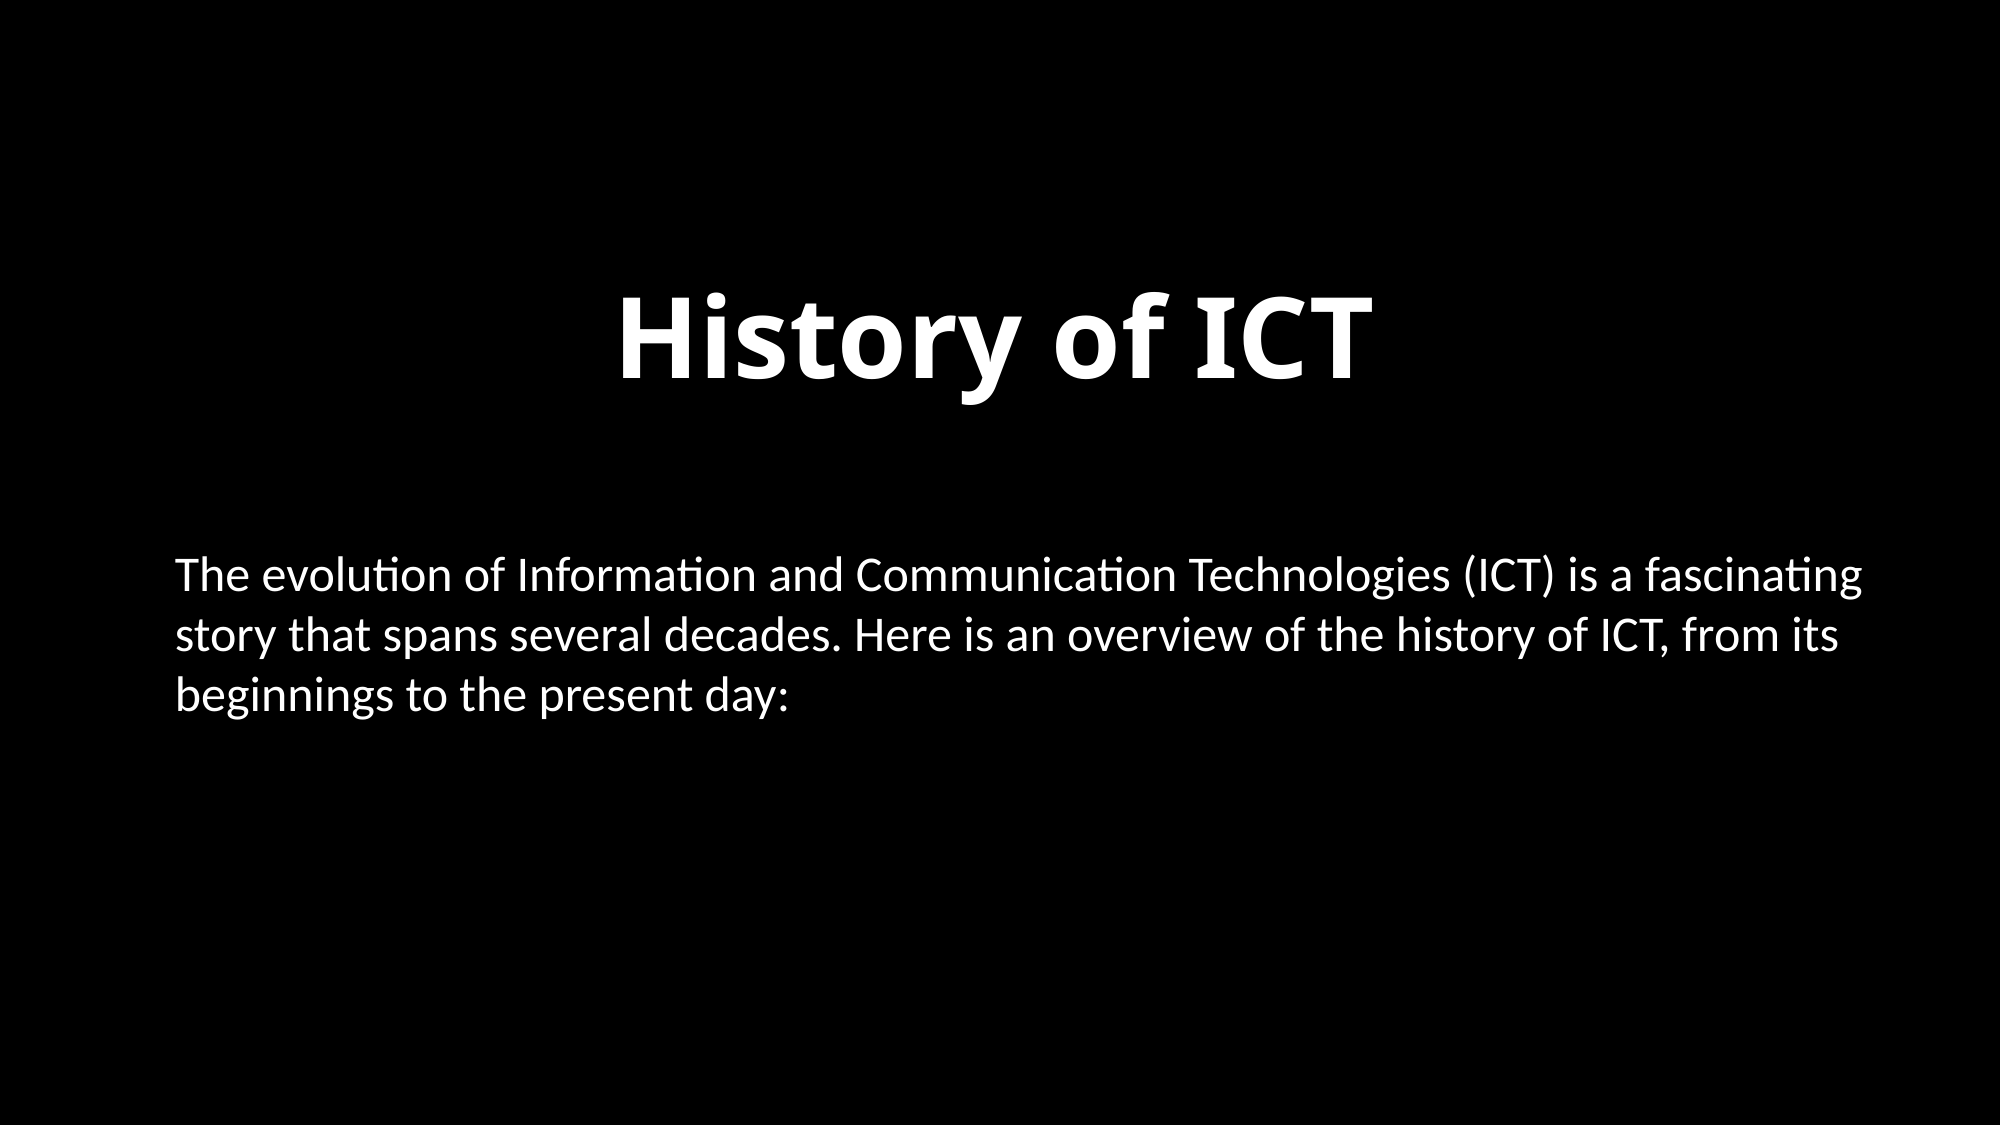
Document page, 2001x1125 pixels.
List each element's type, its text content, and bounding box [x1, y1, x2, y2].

text_box History of ICT [598, 258, 1402, 409]
text_box The evolution of Information and Communication Technologies (ICT) is a fascinating story that spans several decades. Here is an overview of the history of ICT, from its beginnings to the present day: [160, 534, 1956, 730]
